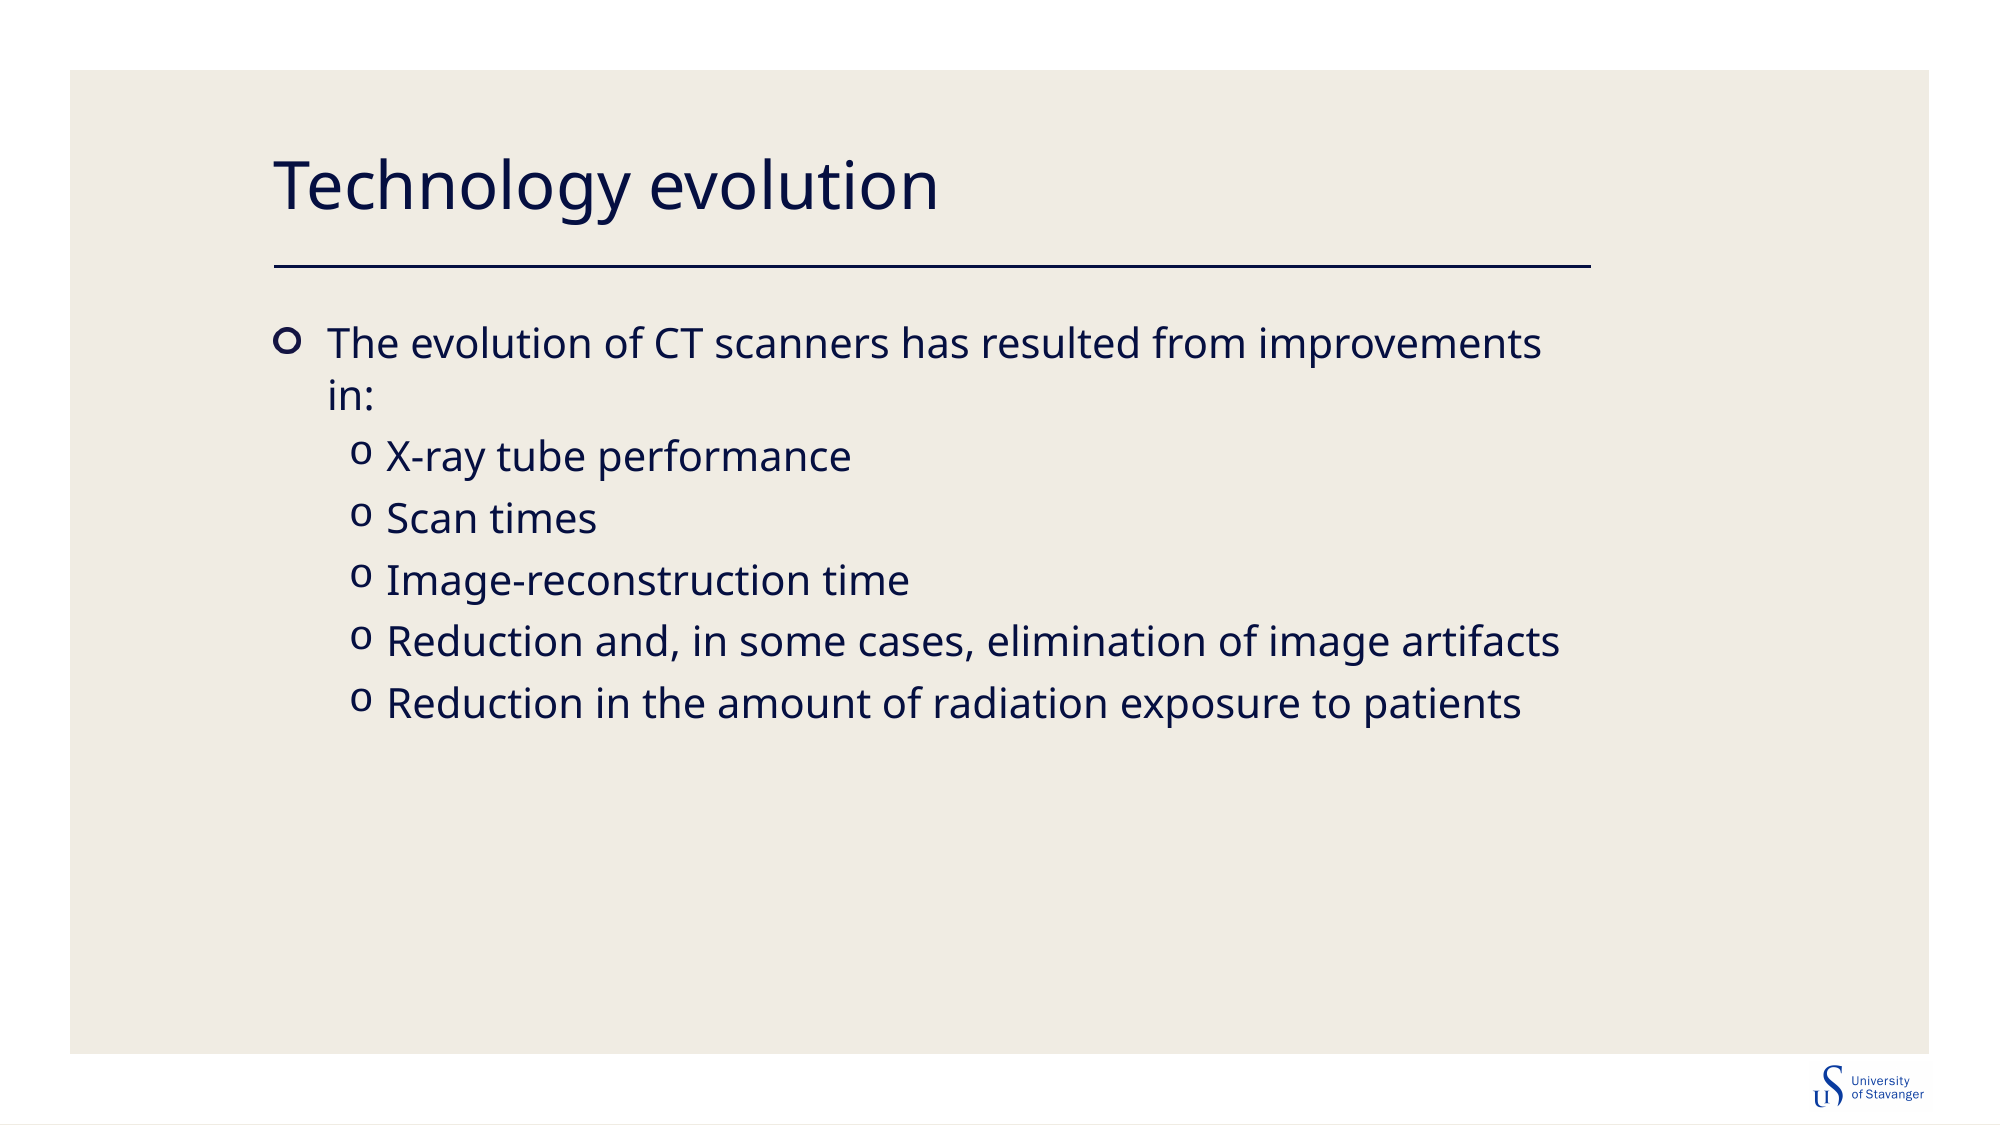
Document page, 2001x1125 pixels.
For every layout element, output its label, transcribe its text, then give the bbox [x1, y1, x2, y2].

picture [1809, 1061, 1933, 1112]
list The evolution of CT scanners has resulted from improvements in: X-ray tube performance Scan times Image-reconstruction time Reduction and, in some cases, elimination of image artifacts Reduction in the amount of radiation exposure to patients [273, 317, 1591, 967]
title Technology evolution [274, 144, 1591, 258]
picture [273, 327, 301, 354]
